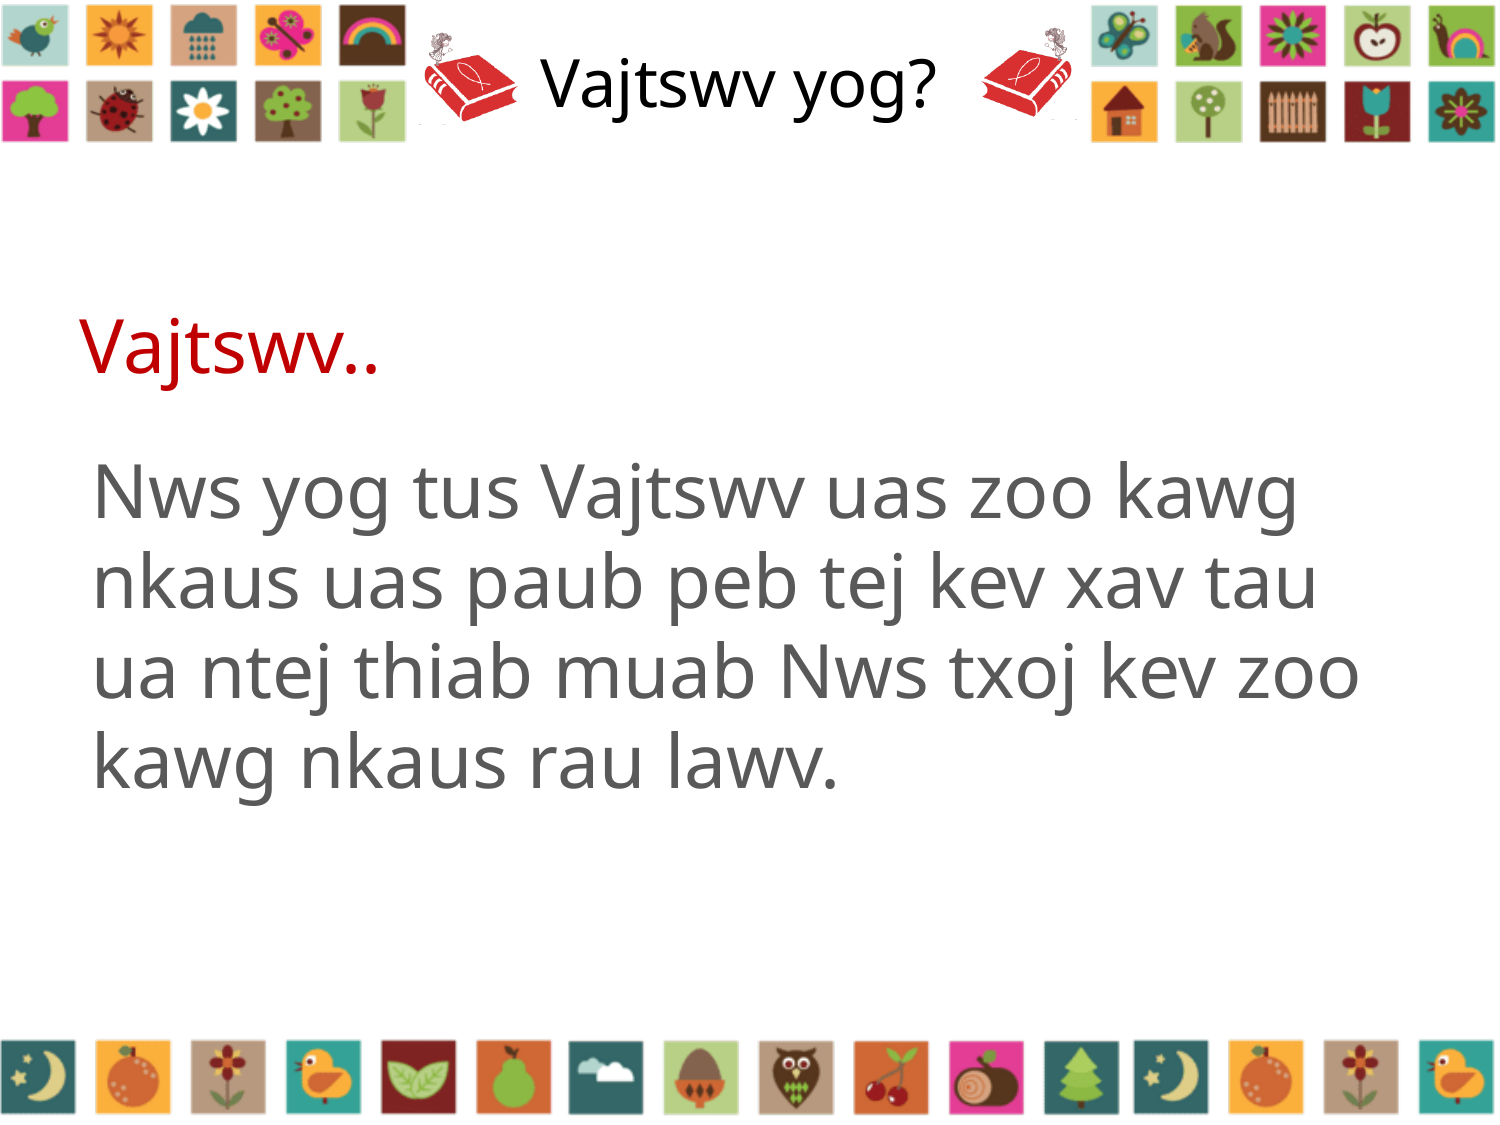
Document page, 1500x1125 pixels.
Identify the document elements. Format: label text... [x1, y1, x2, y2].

text_box Nws yog tus Vajtswv uas zoo kawg nkaus uas paub peb tej kev xav tau ua ntej thiab muab Nws txoj kev zoo kawg nkaus rau lawv. [76, 436, 1424, 902]
picture [0, 3, 550, 150]
text_box Vajtswv yog? [552, 33, 1077, 129]
text_box Vajtswv.. [64, 290, 1412, 396]
picture [950, 3, 1500, 150]
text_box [0, 1028, 1500, 1118]
